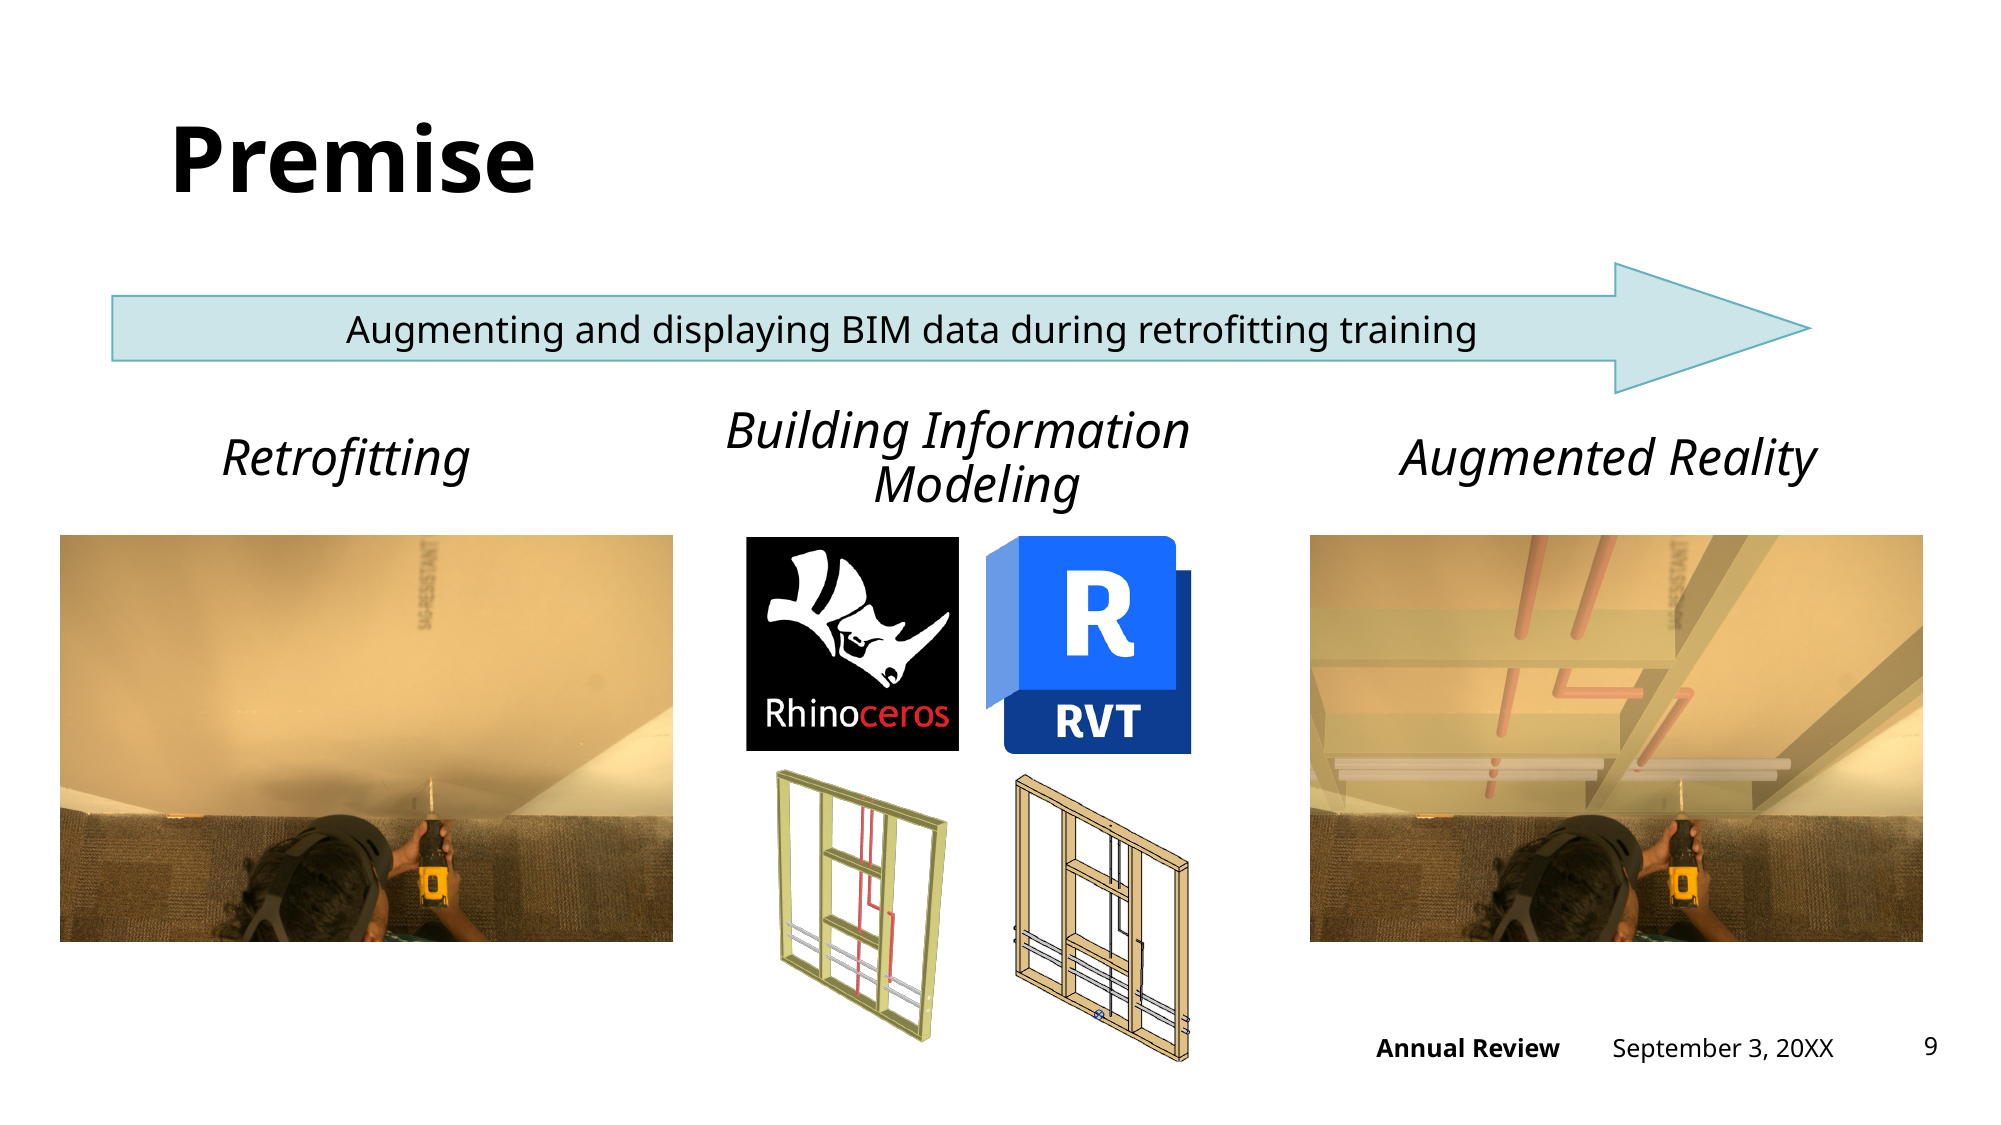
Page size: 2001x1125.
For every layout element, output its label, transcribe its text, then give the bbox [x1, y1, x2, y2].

list Retrofitting [85, 406, 607, 512]
picture [979, 536, 1197, 754]
text_box [85, 212, 1924, 393]
footer Annual Review [1361, 1032, 1602, 1063]
picture [746, 537, 960, 751]
picture [1006, 770, 1197, 1067]
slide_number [1612, 1032, 1863, 1063]
text_box Augmenting and displaying BIM data during retrofitting training [111, 262, 1813, 395]
title Premise [168, 106, 1450, 213]
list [60, 535, 673, 942]
slide_number 9 [1885, 1032, 1954, 1063]
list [1310, 535, 1923, 942]
list Building Information Modeling [703, 406, 1215, 512]
picture [764, 764, 954, 1046]
list Augmented Reality [1353, 406, 1865, 512]
